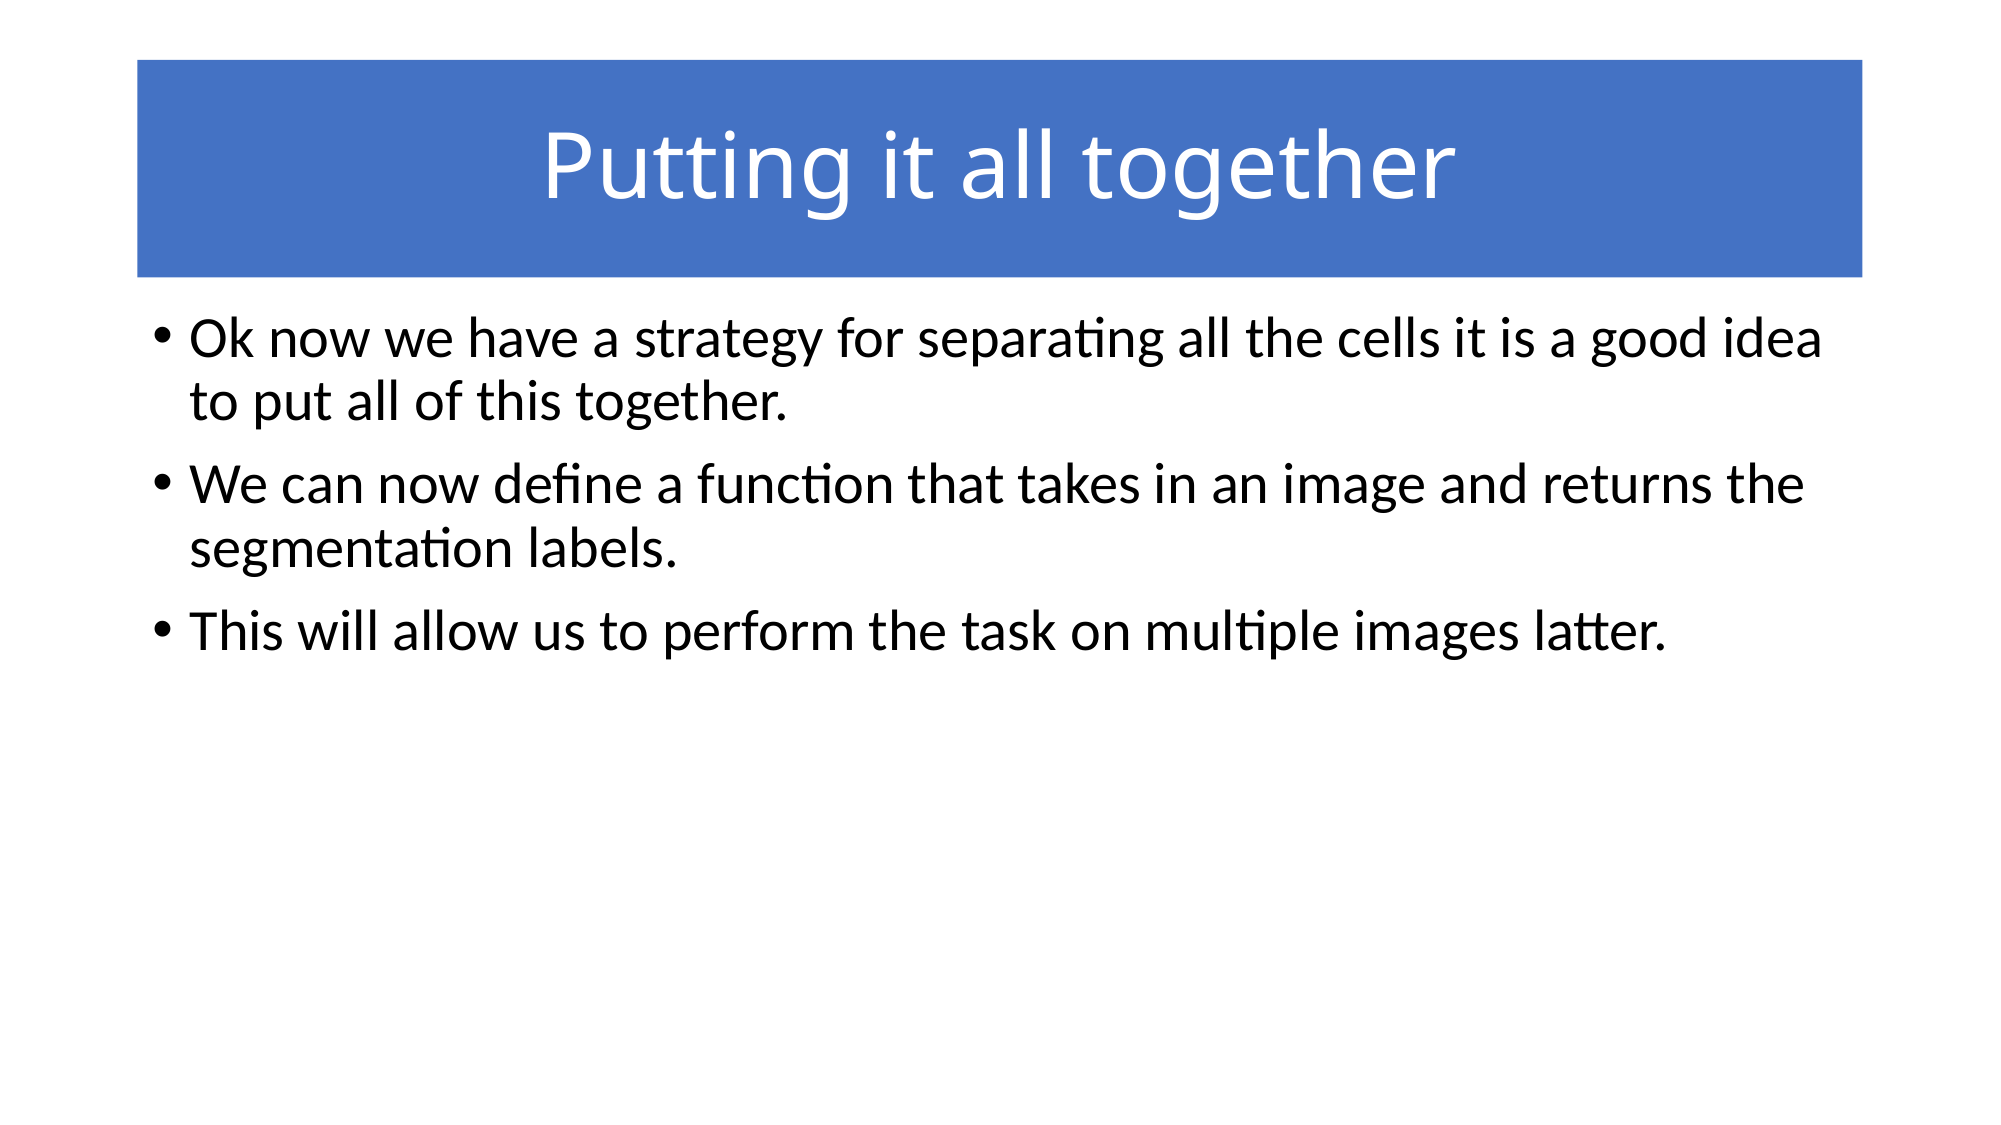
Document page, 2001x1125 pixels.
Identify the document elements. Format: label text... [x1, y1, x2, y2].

list Ok now we have a strategy for separating all the cells it is a good idea to put all of this together. We can now define a function that takes in an image and returns the segmentation labels. This will allow us to perform the task on multiple images latter. [137, 299, 1863, 1014]
title Putting it all together [137, 59, 1863, 278]
